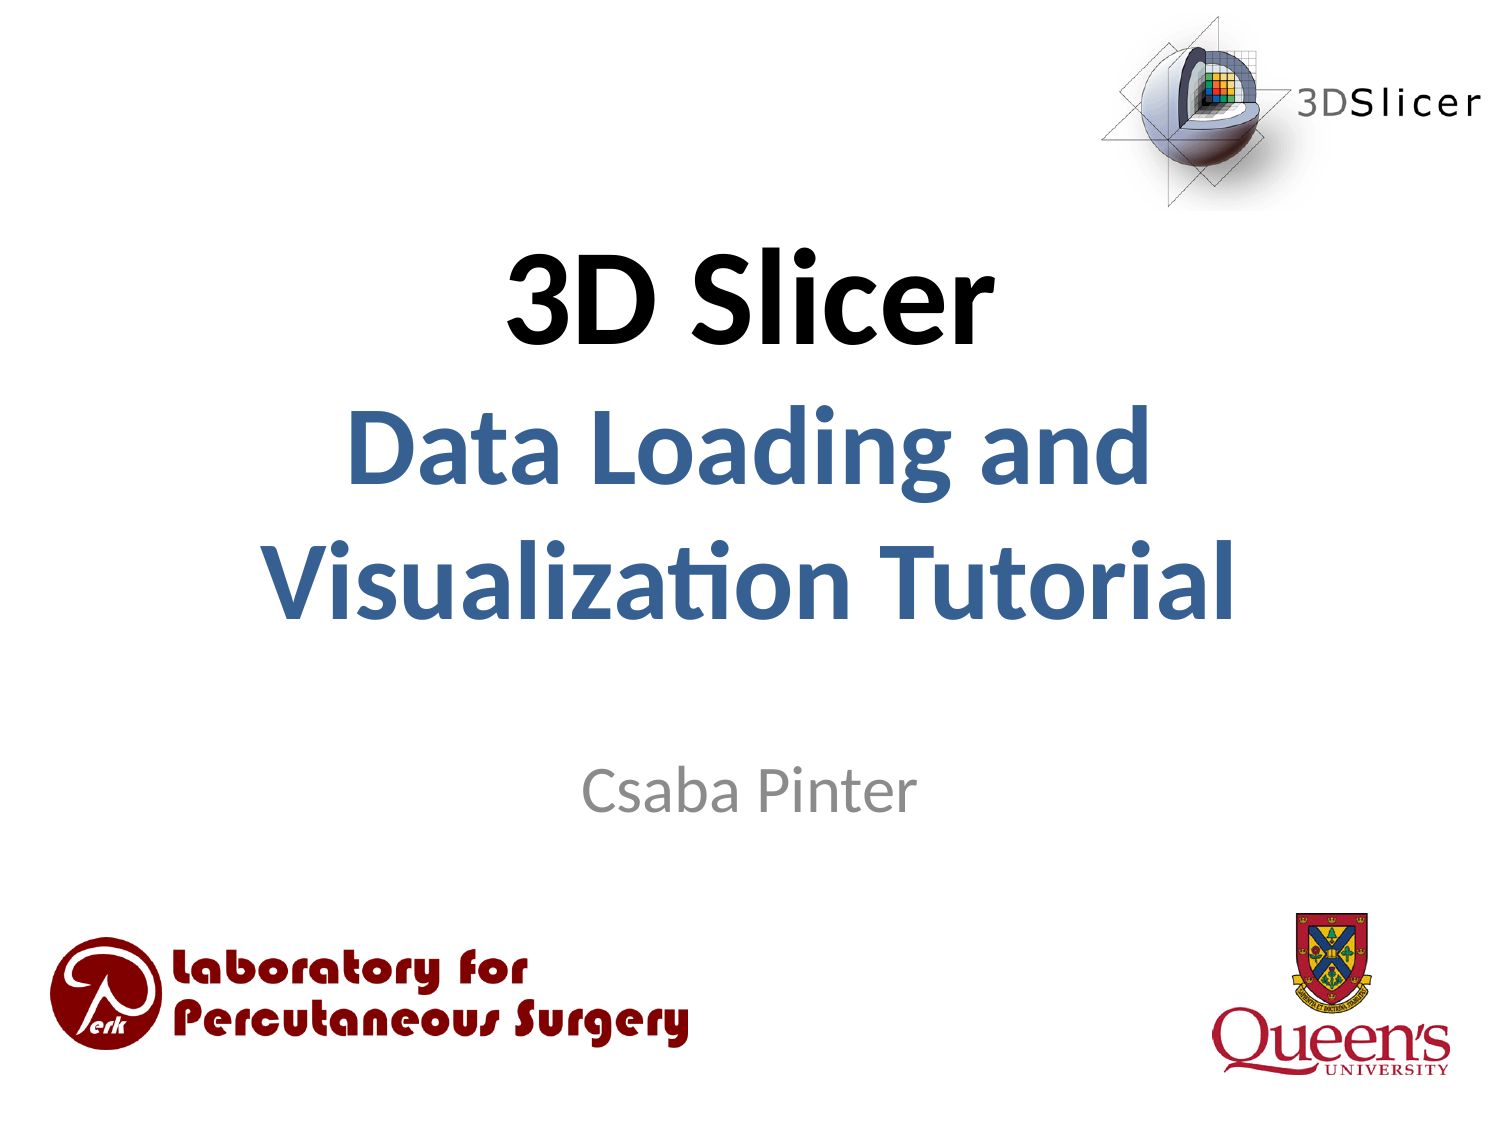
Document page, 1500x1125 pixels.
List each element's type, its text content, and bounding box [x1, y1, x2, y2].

text_box 3D Slicer Data Loading and Visualization Tutorial [24, 199, 1475, 650]
picture [1092, 12, 1488, 212]
picture [1212, 913, 1450, 1075]
picture [50, 937, 688, 1050]
subtitle Csaba Pinter [224, 737, 1276, 838]
